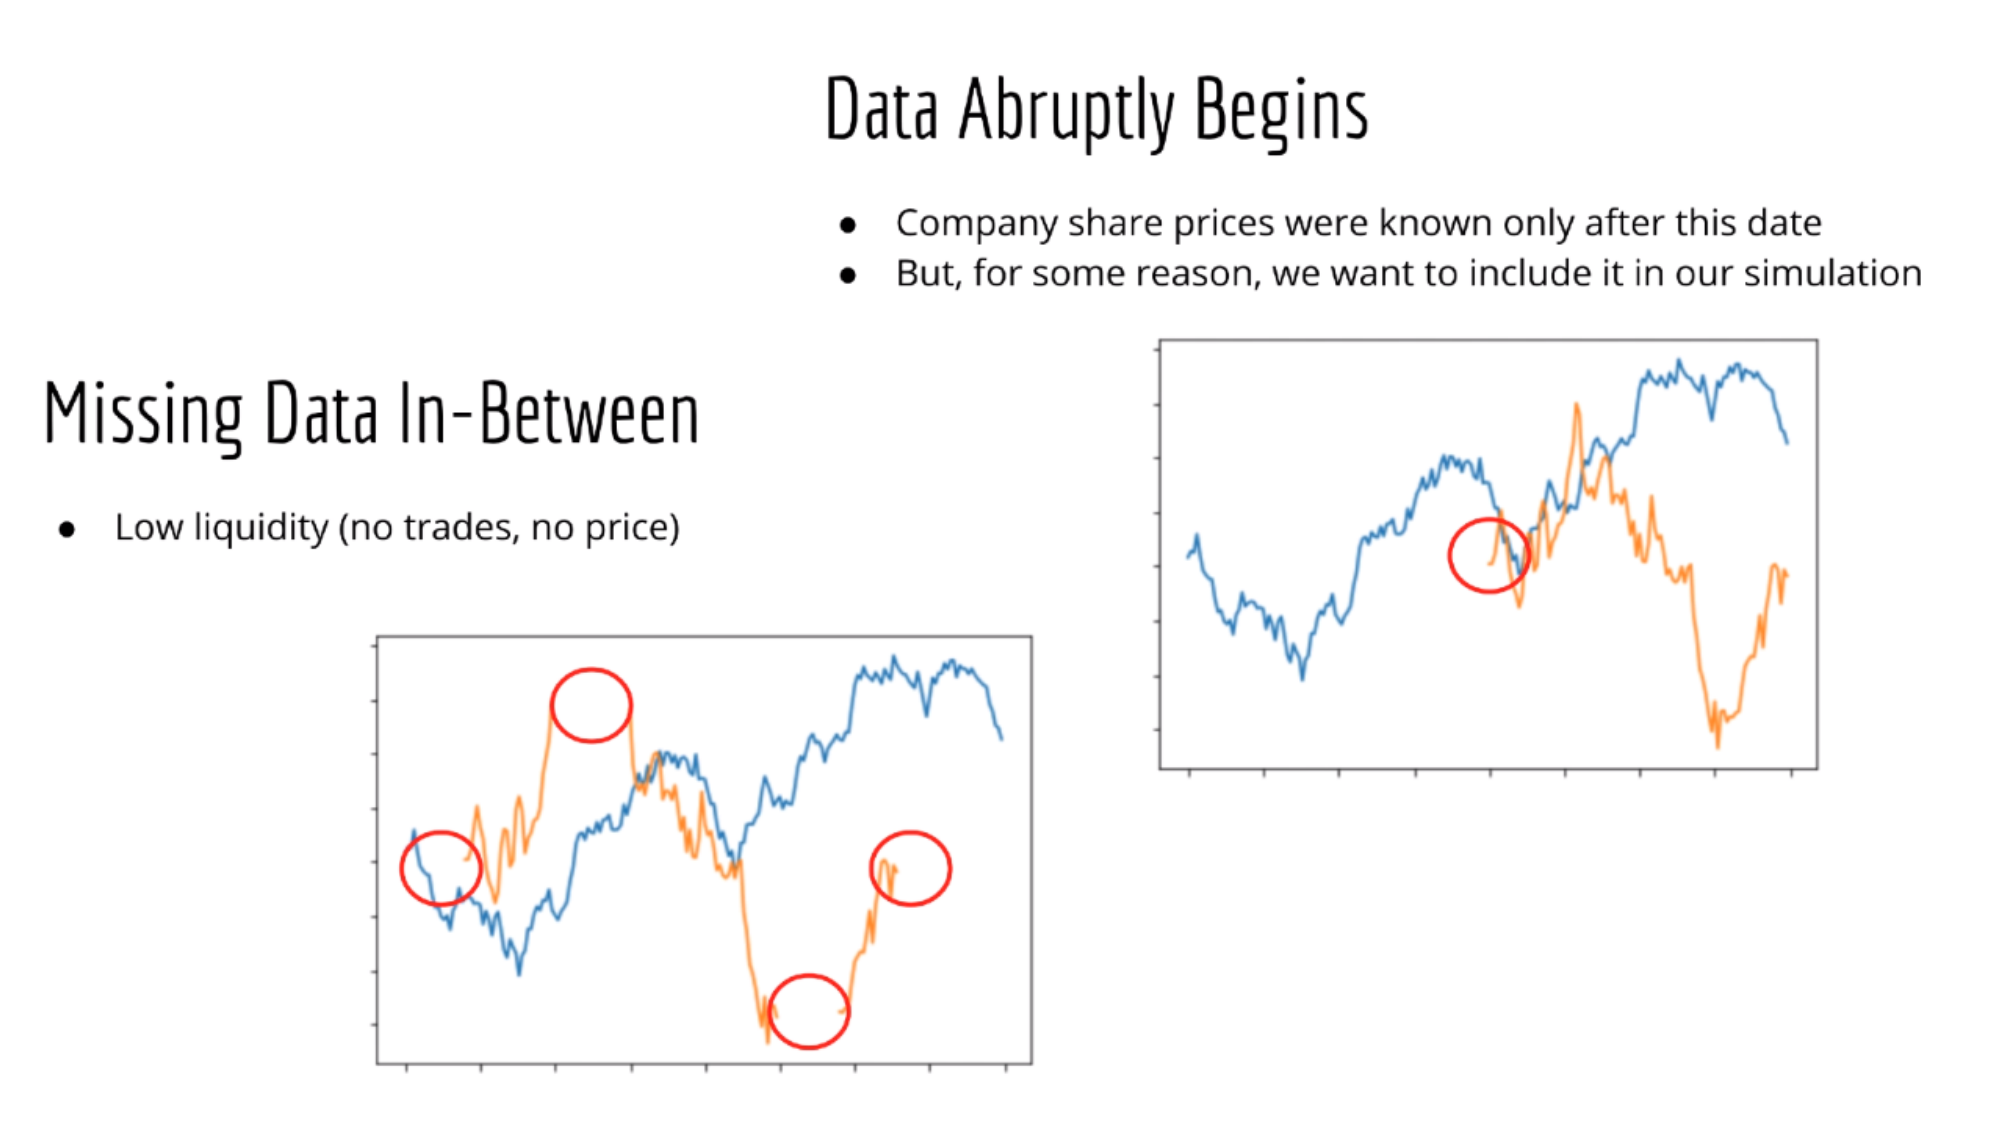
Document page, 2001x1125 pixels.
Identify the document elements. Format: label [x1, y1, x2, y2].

picture [24, 57, 1957, 1099]
